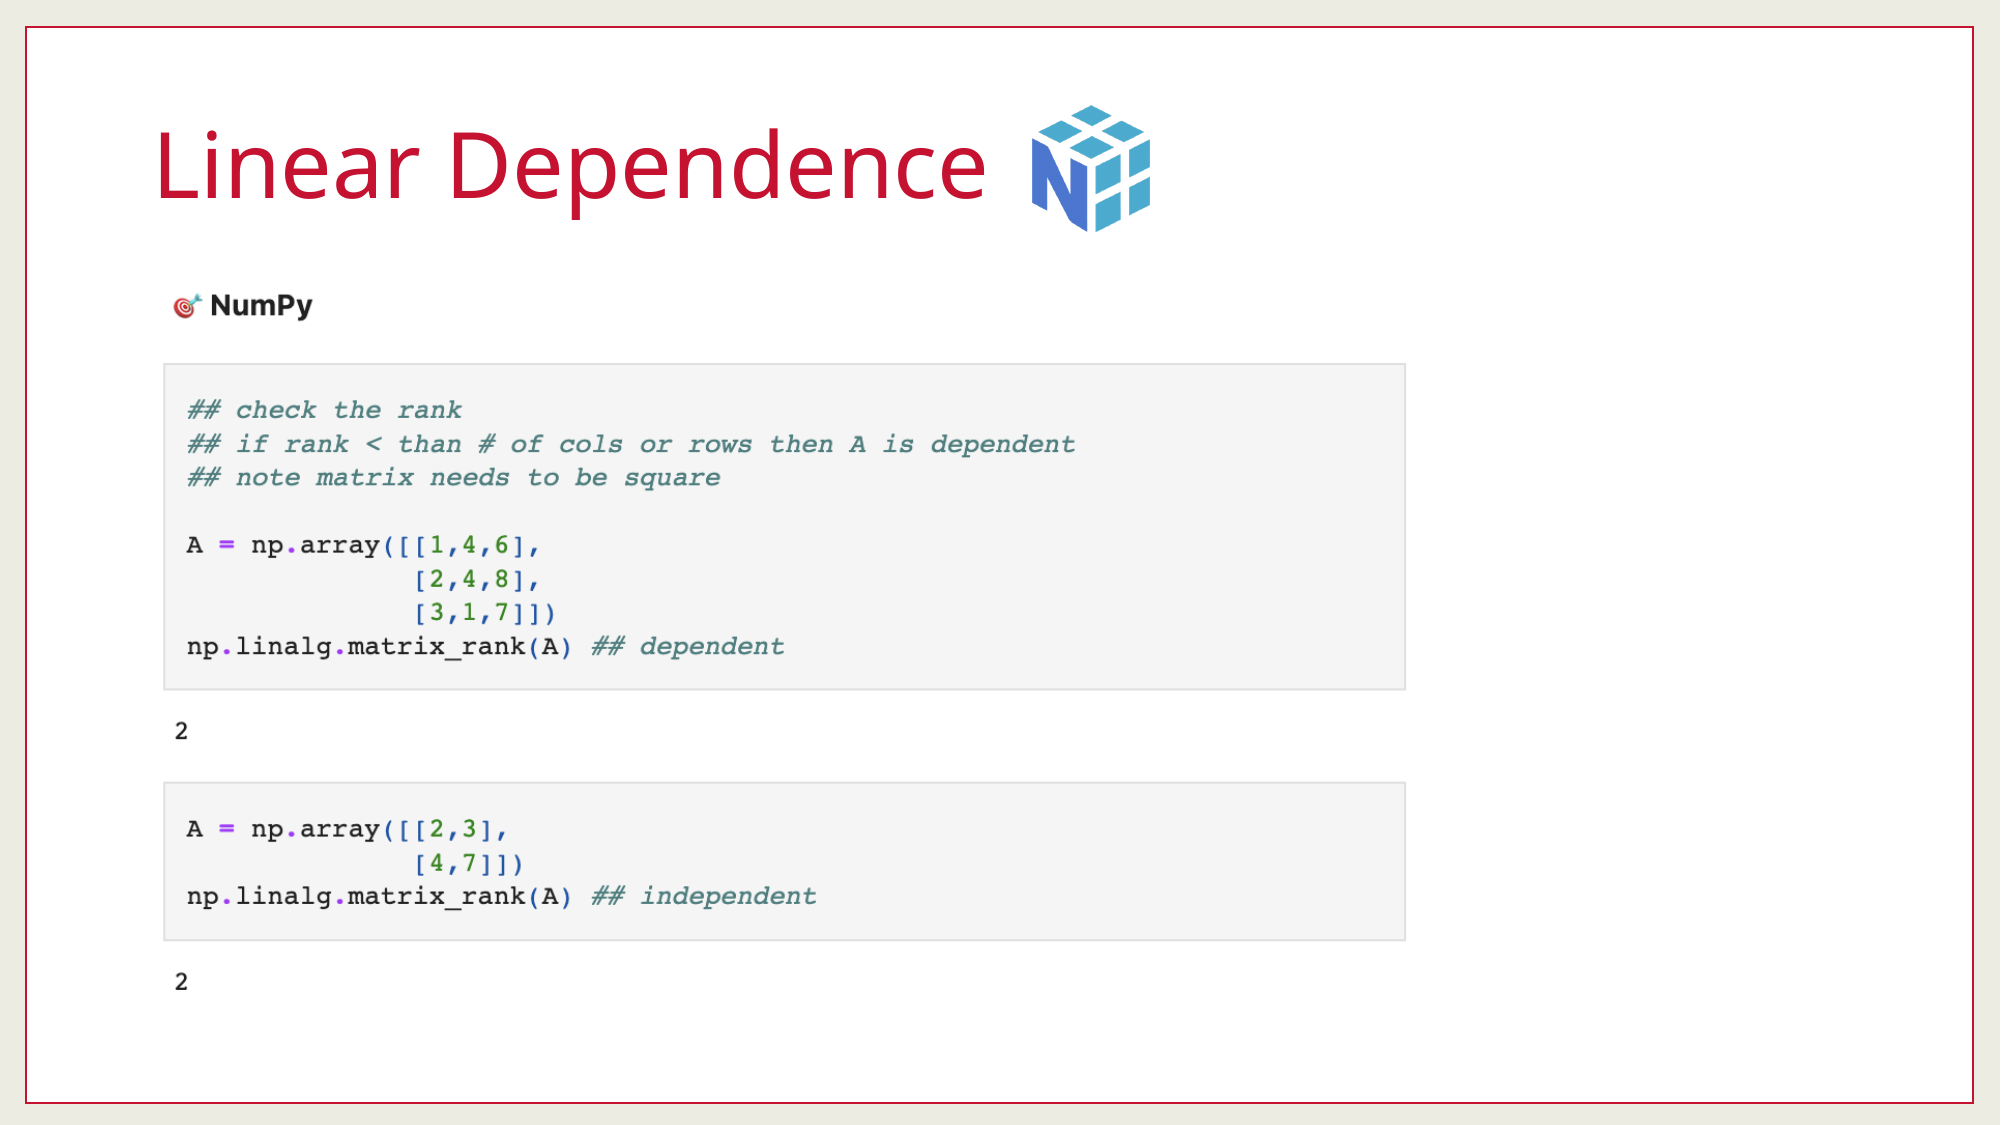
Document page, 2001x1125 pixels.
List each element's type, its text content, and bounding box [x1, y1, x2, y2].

picture [1032, 105, 1151, 232]
picture [155, 277, 1432, 1019]
title Linear Dependence [137, 59, 1863, 278]
